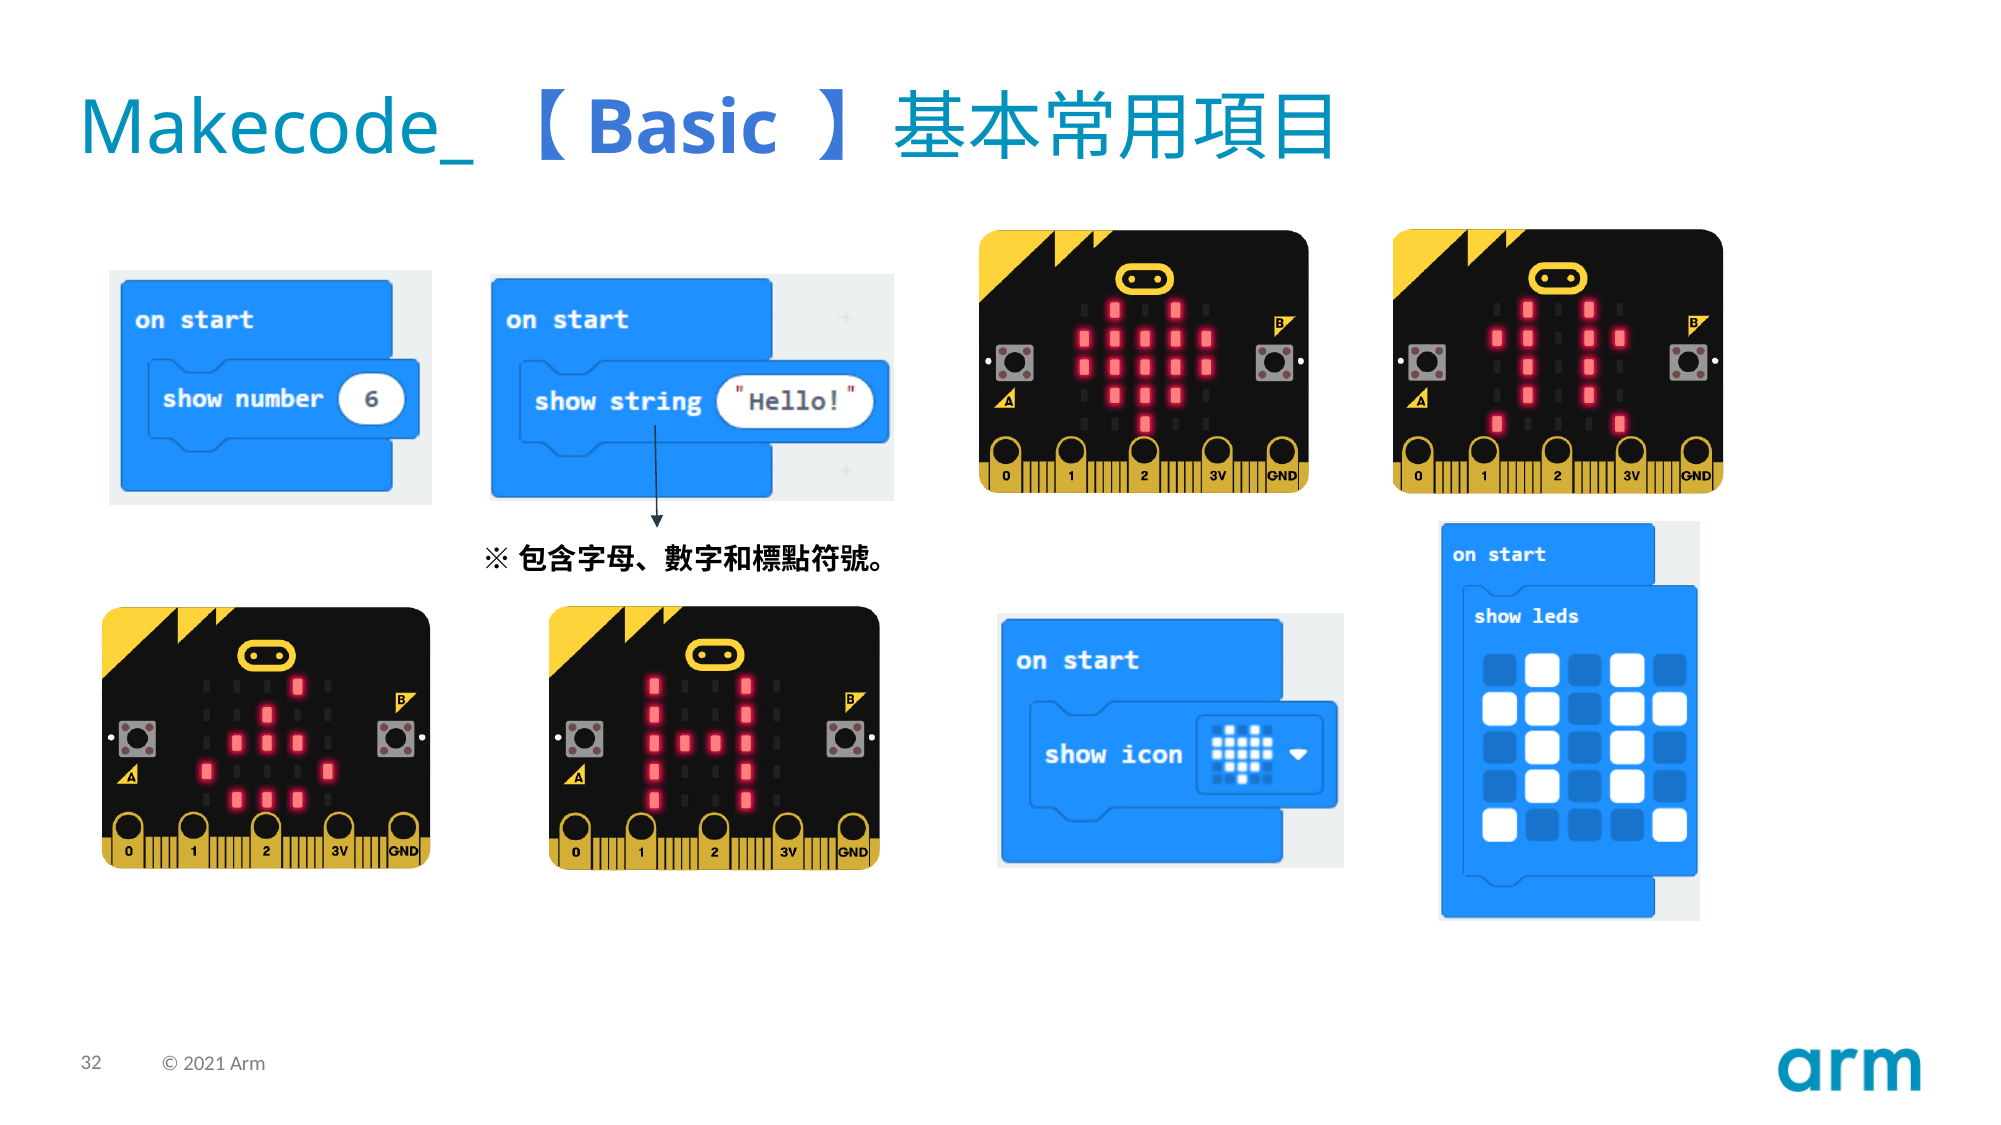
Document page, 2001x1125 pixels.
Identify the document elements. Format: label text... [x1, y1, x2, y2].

picture [978, 230, 1309, 493]
text_box ※包含字母、數字和標點符號。 [467, 525, 1309, 591]
picture [109, 270, 432, 506]
picture [100, 607, 432, 870]
picture [490, 274, 894, 502]
picture [548, 605, 880, 872]
picture [1438, 521, 1700, 922]
picture [1393, 229, 1725, 494]
picture [997, 612, 1344, 868]
picture [1777, 1047, 1922, 1093]
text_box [654, 424, 658, 528]
title Makecode_【Basic 】基本常用項目 [78, 78, 1922, 186]
